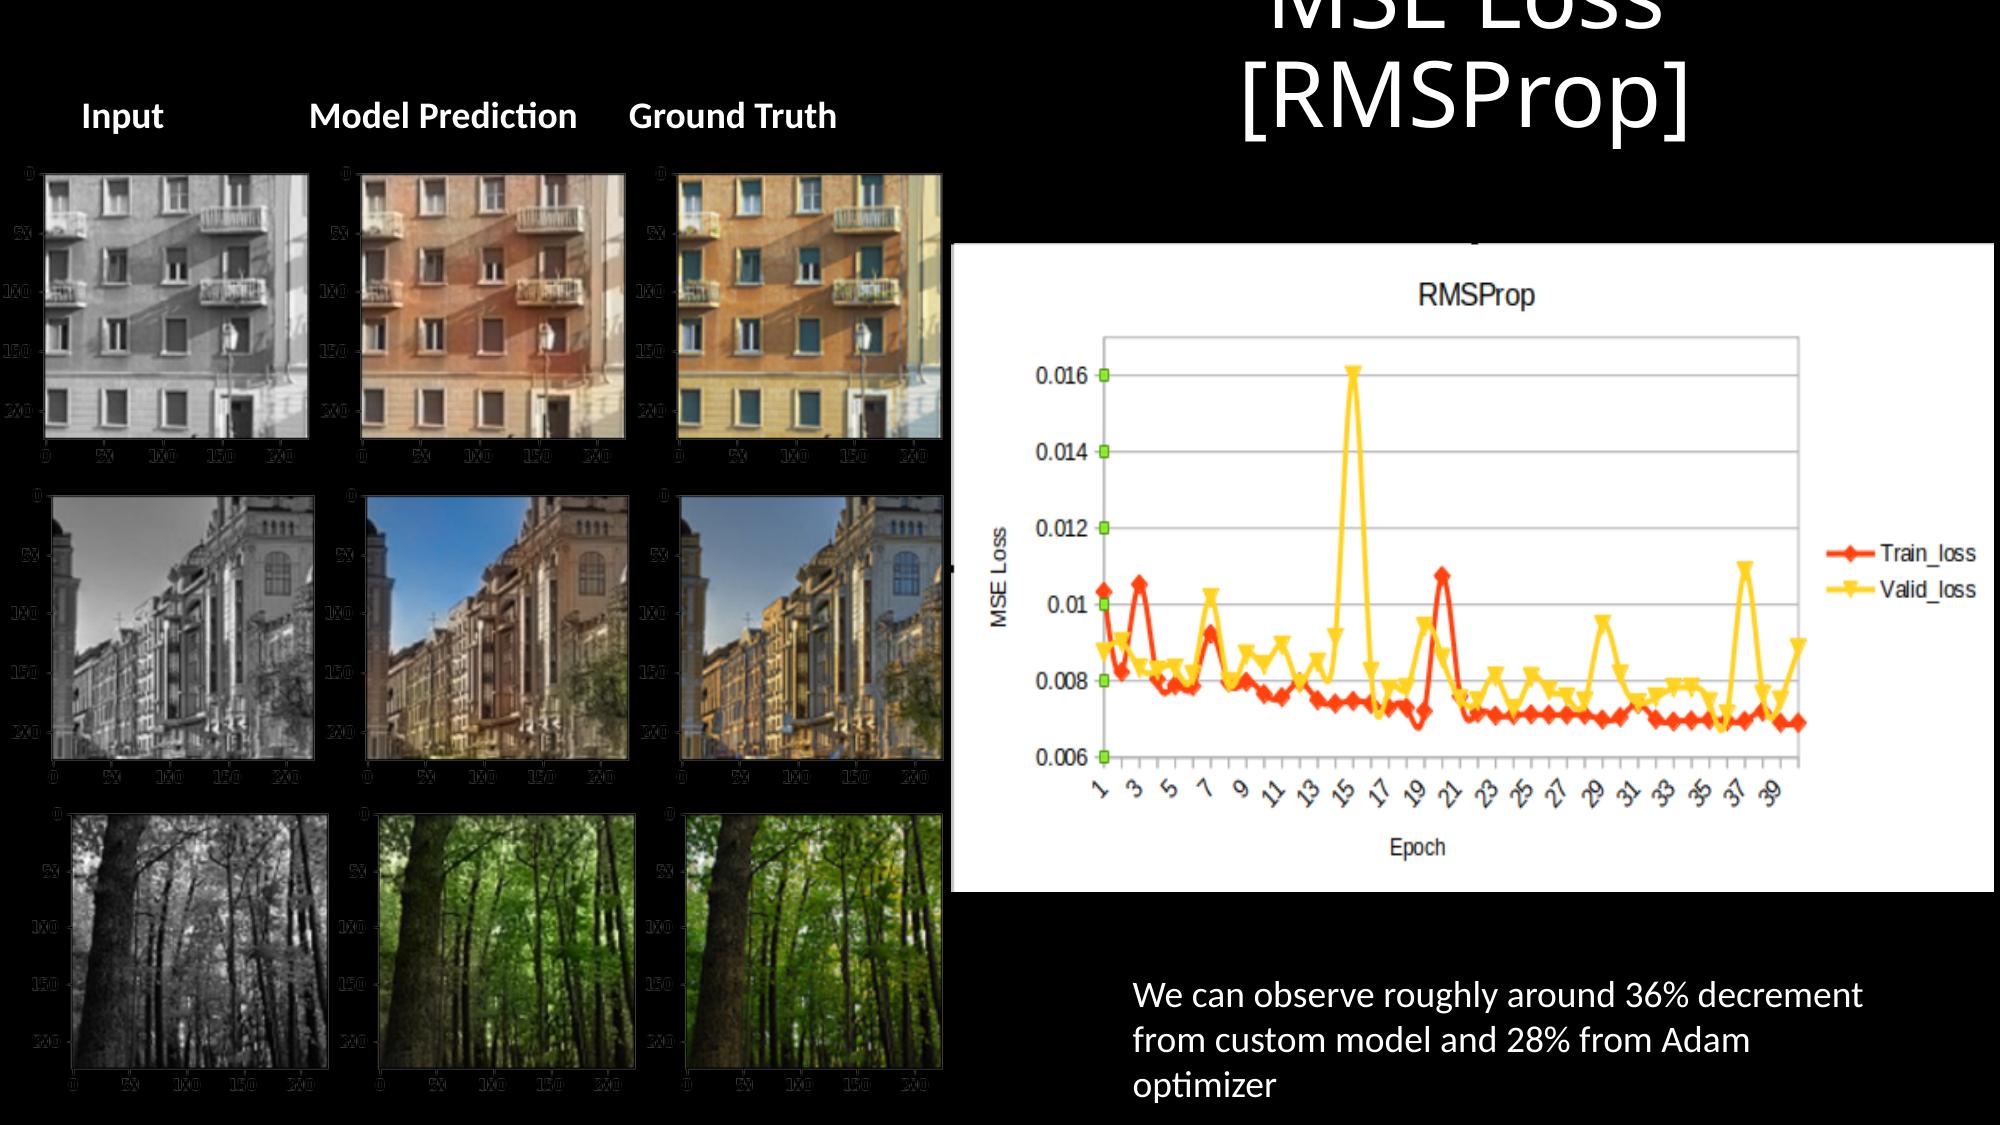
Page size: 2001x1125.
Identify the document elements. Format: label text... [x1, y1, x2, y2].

text_box We can observe roughly around 36% decrement from custom model and 28% from Adam optimizer [1117, 962, 1915, 1125]
title MSE Loss [RMSProp] [1069, 0, 1863, 157]
picture [0, 156, 1994, 1106]
text_box Input Model Prediction Ground Truth [57, 84, 1000, 144]
